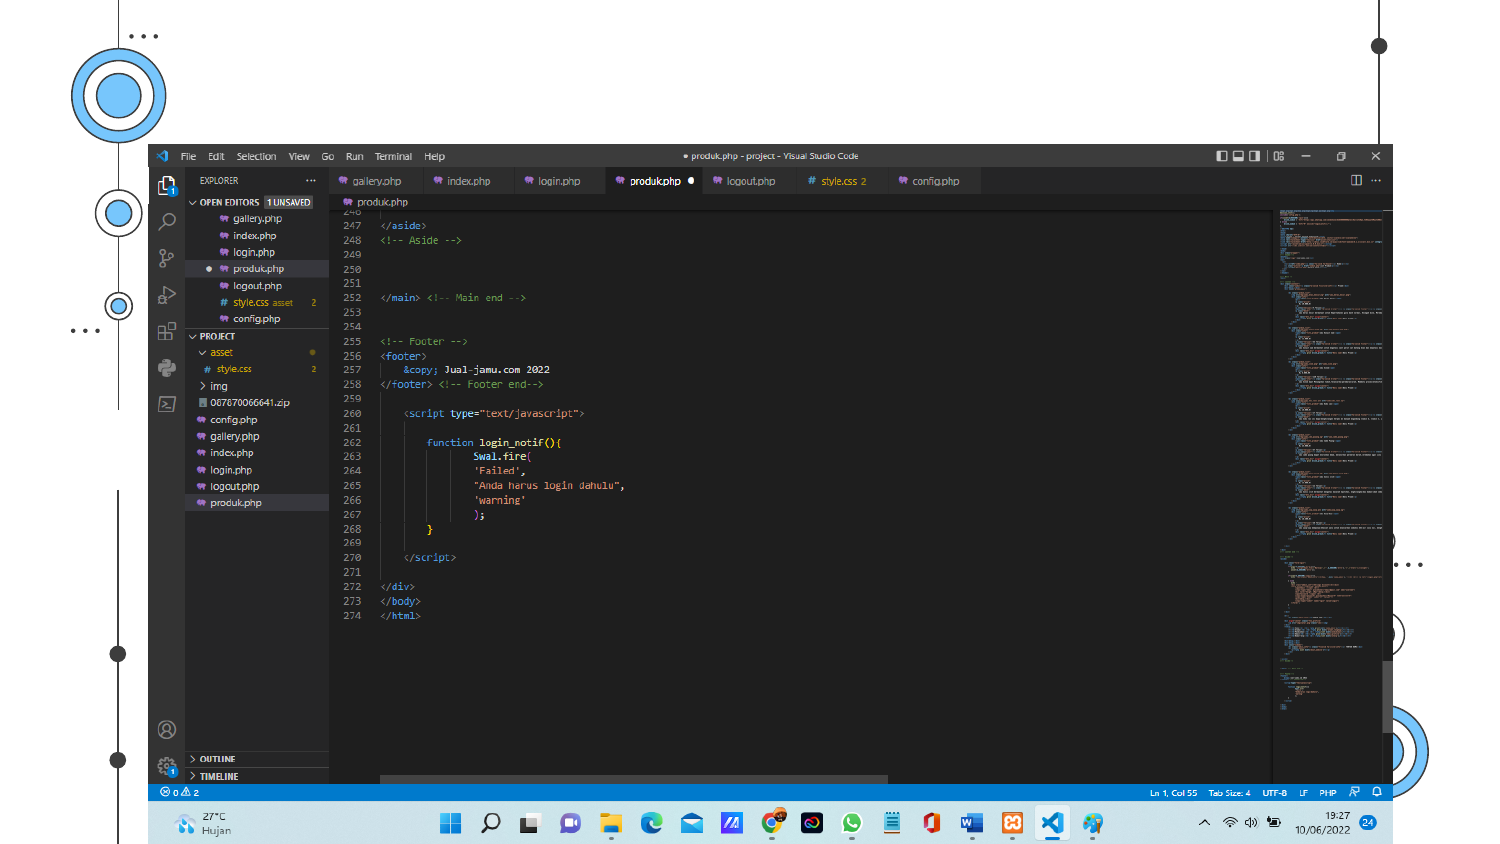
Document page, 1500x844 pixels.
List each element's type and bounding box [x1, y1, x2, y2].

picture [147, 143, 1393, 844]
